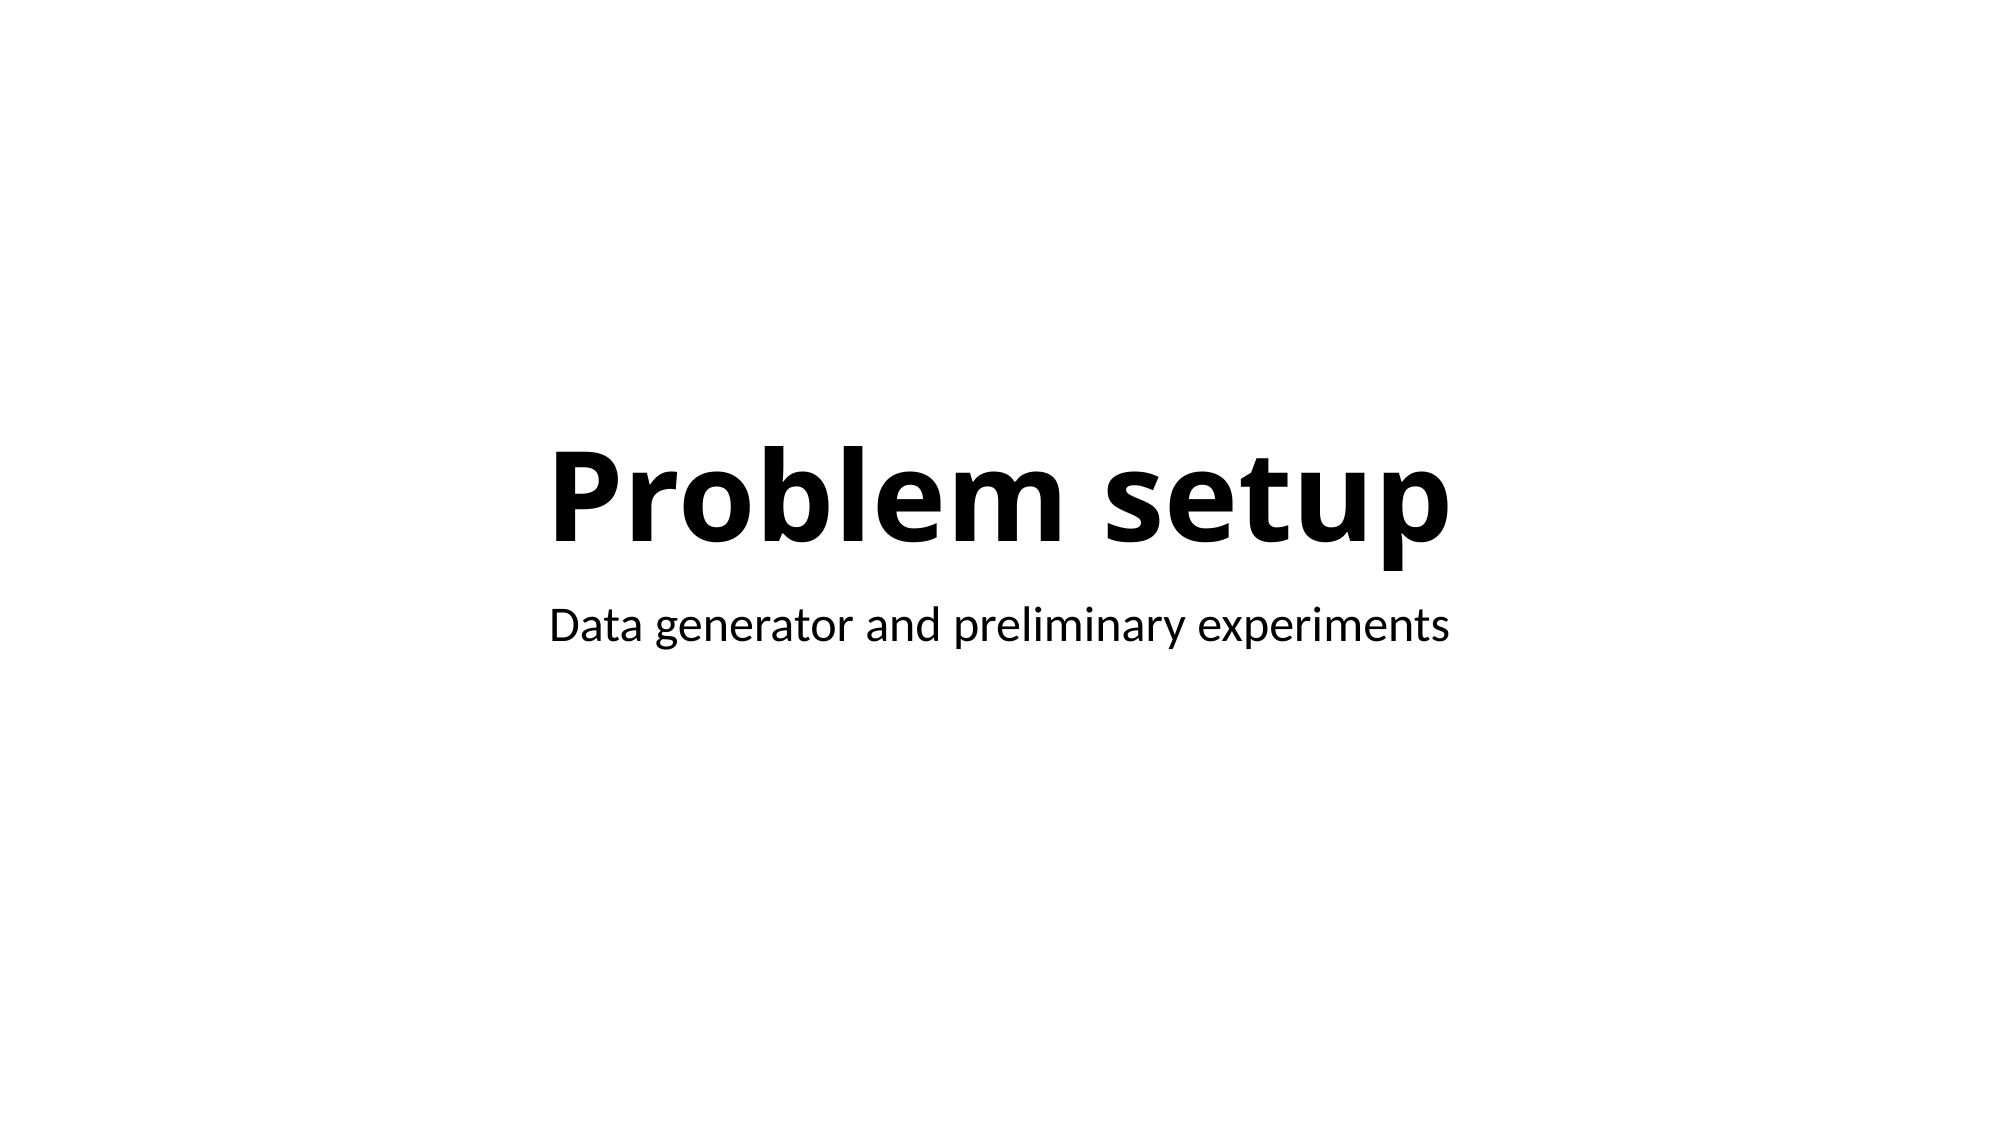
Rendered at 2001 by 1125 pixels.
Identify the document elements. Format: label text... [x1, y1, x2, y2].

subtitle Data generator and preliminary experiments [249, 590, 1750, 863]
title Problem setup [249, 184, 1750, 576]
